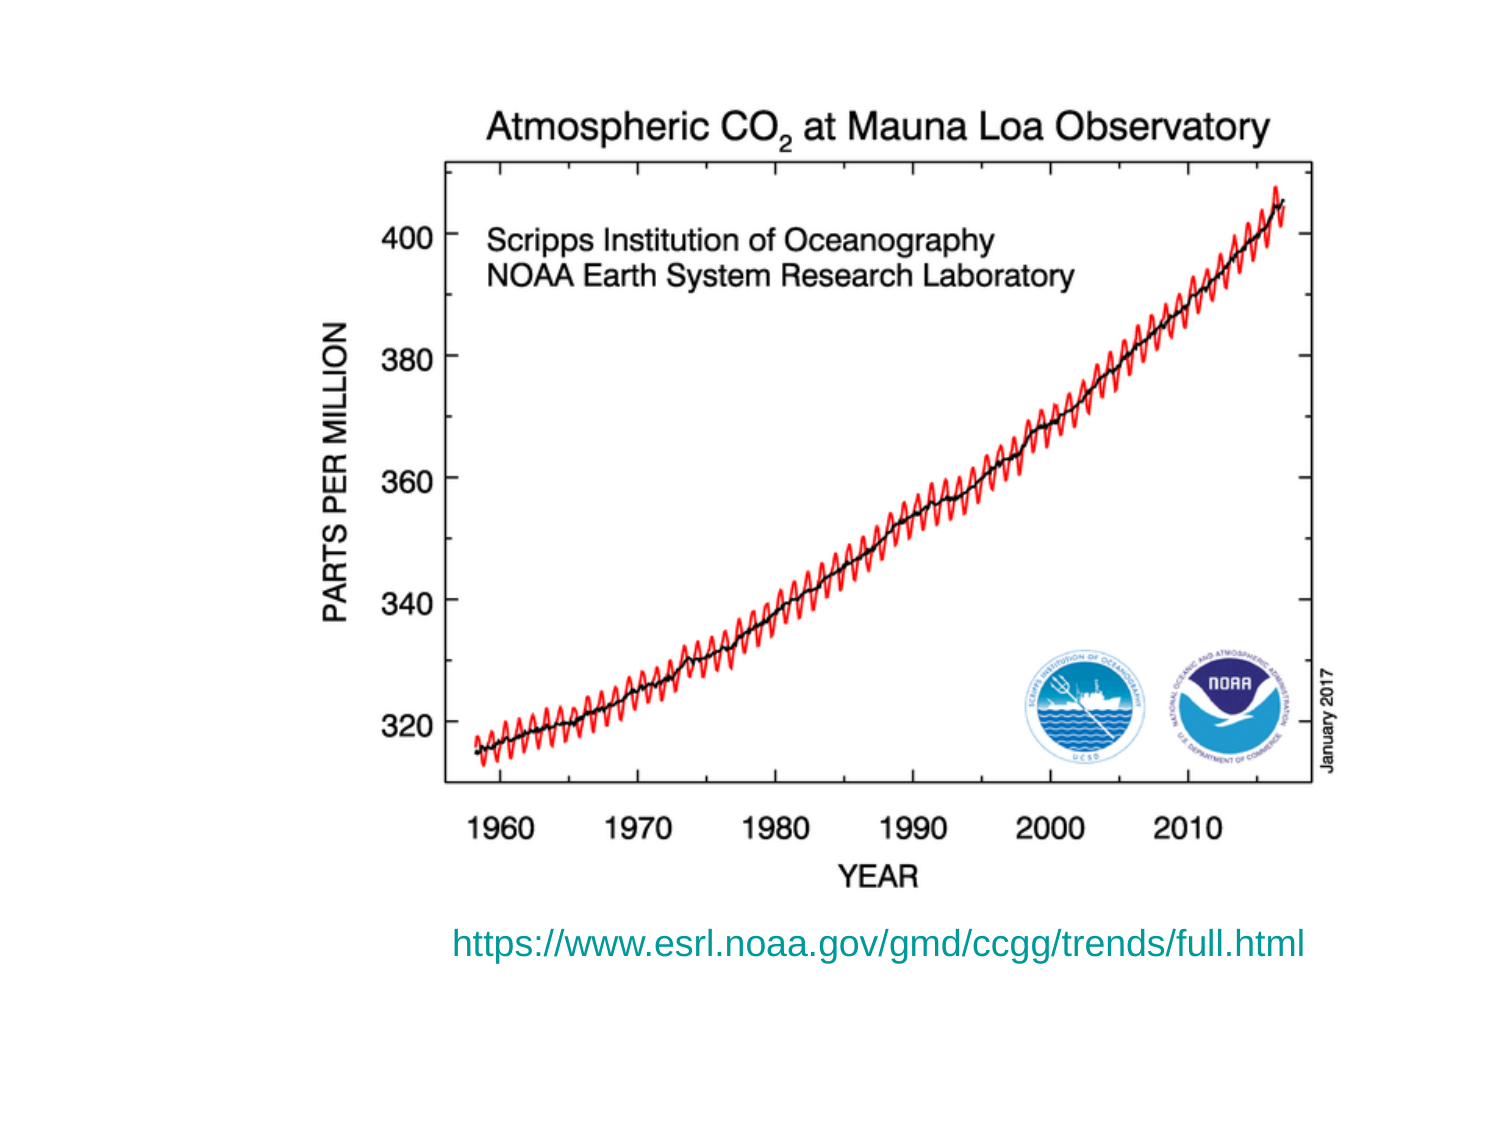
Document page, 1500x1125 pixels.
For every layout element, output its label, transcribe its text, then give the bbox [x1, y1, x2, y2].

title CO2 [1212, 45, 1425, 233]
picture [287, 74, 1372, 924]
text_box https://www.esrl.noaa.gov/gmd/ccgg/trends/full.html [437, 931, 1372, 1017]
